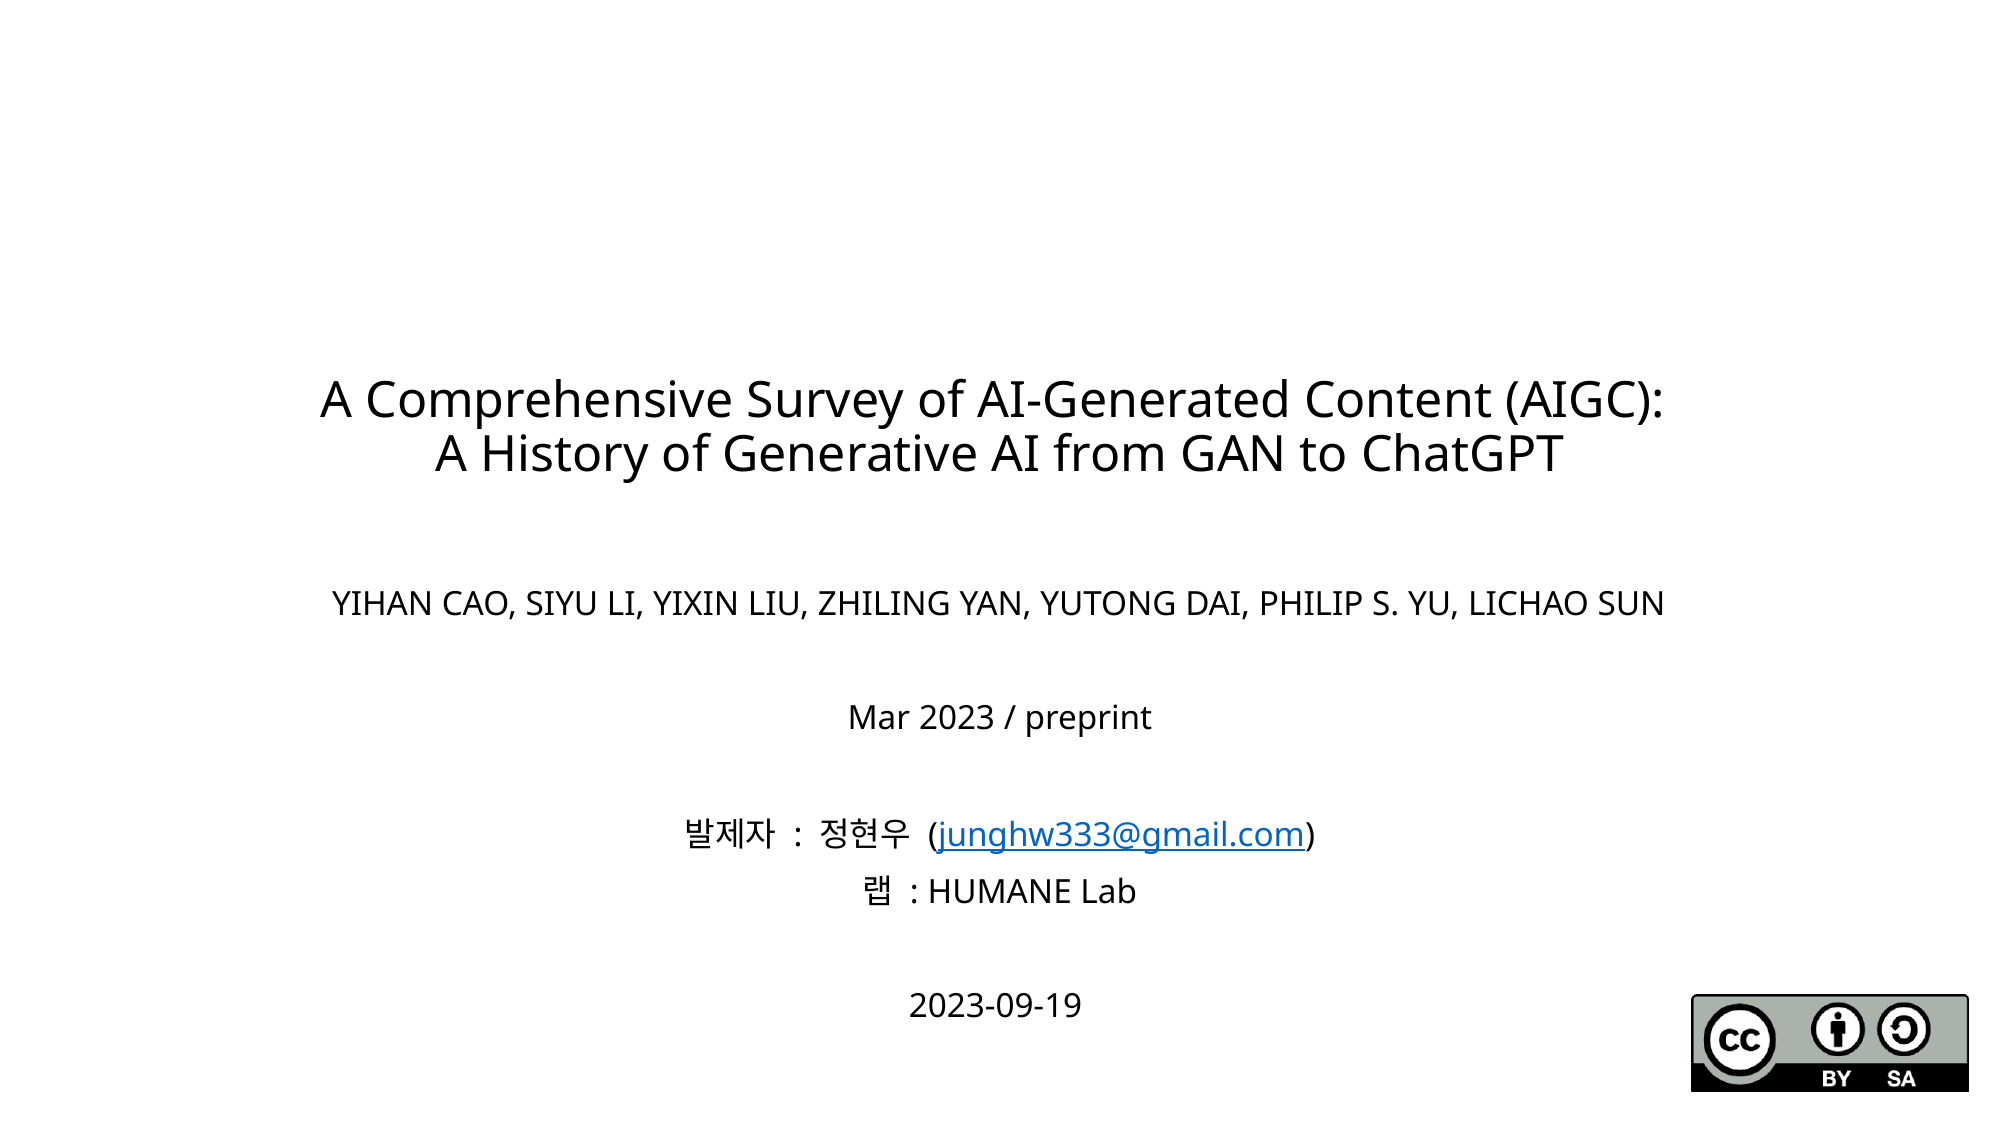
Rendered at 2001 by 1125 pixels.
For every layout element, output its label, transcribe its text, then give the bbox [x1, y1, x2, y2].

subtitle YIHAN CAO, SIYU LI, YIXIN LIU, ZHILING YAN, YUTONG DAI, PHILIP S. YU, LICHAO SUN Mar 2023 / preprint 발제자 : 정현우 (junghw333@gmail.com) 랩 : HUMANE Lab 2023-09-19 [249, 579, 1750, 1081]
title A Comprehensive Survey of AI-Generated Content (AIGC): A History of Generative AI from GAN to ChatGPT [249, 98, 1750, 491]
picture [1691, 994, 1969, 1092]
